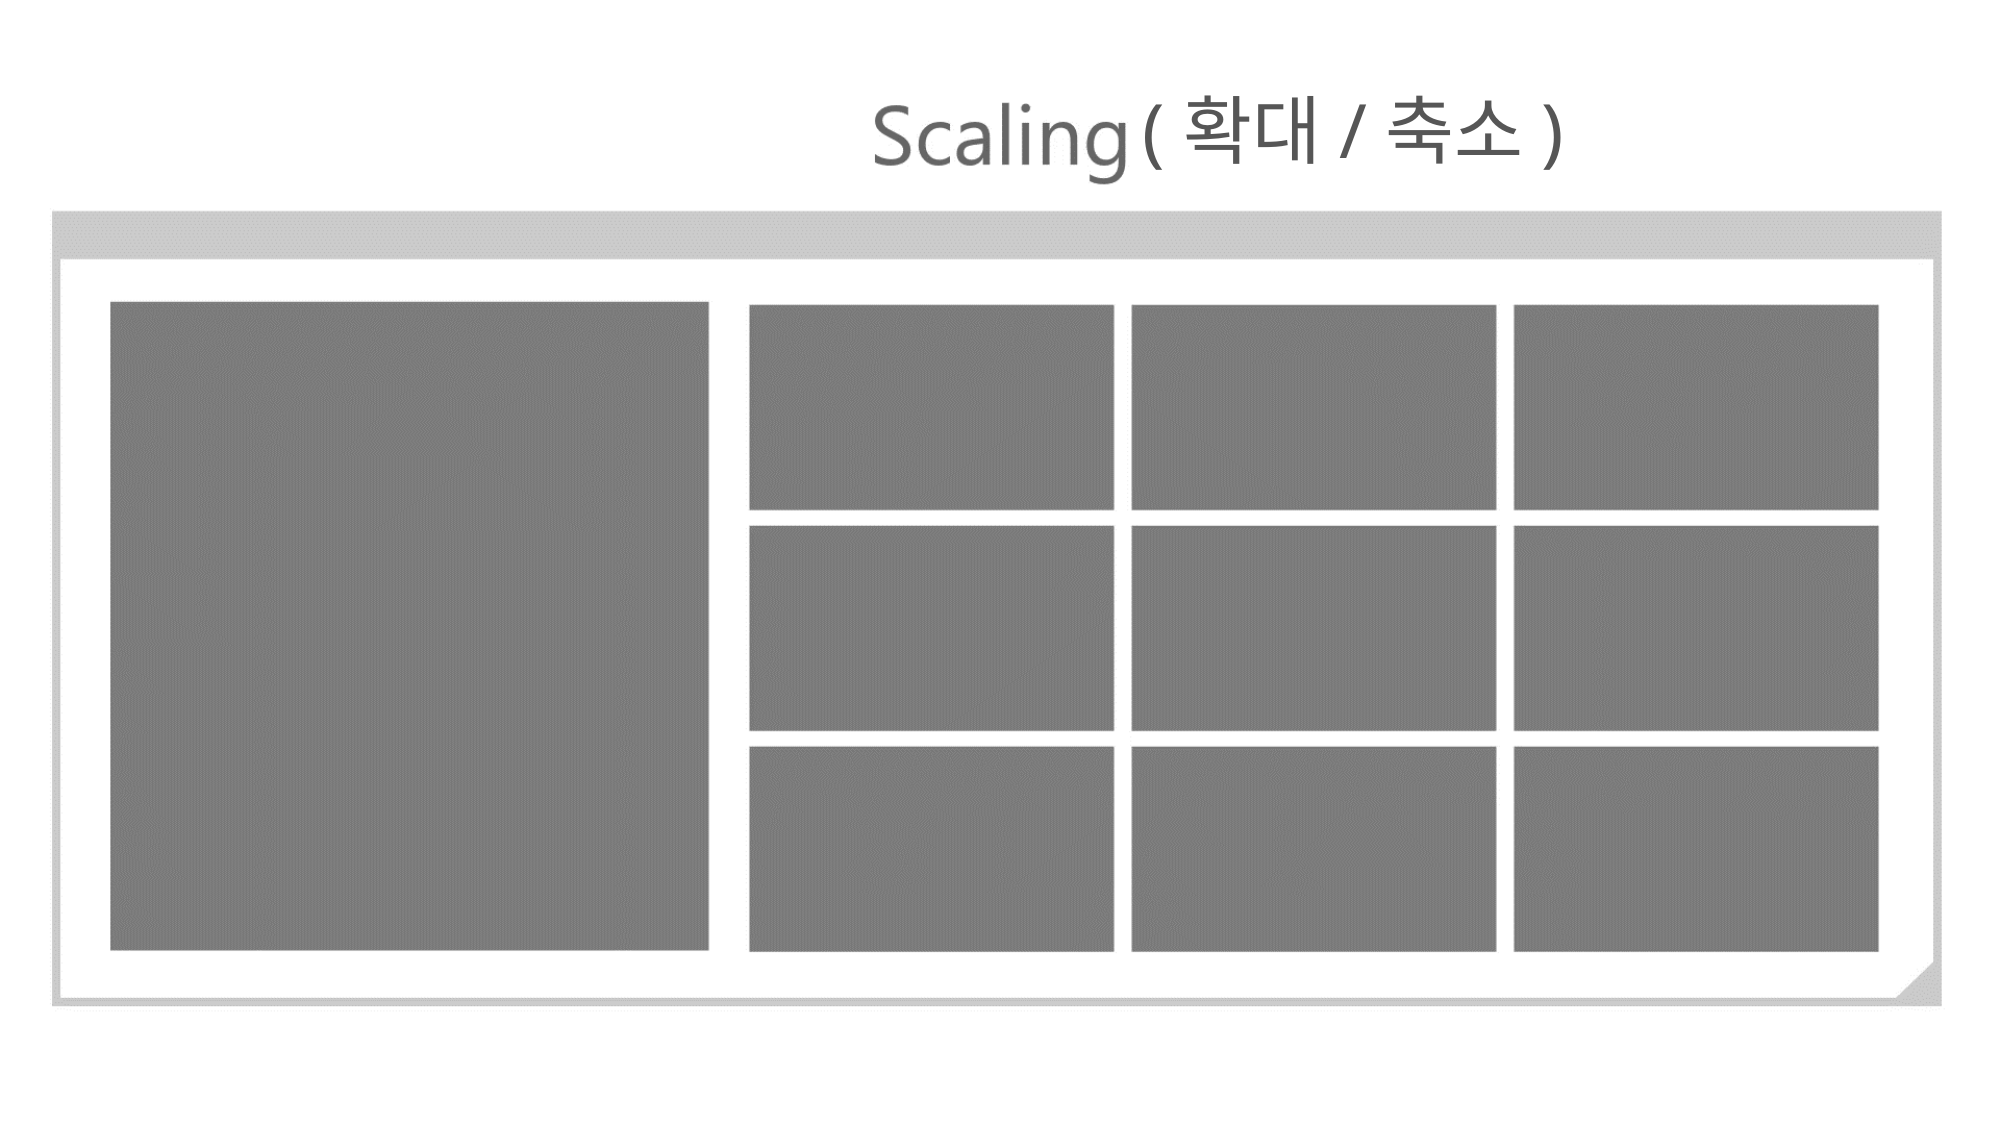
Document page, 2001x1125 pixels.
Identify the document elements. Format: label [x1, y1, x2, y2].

text_box [0, 0, 2000, 1125]
